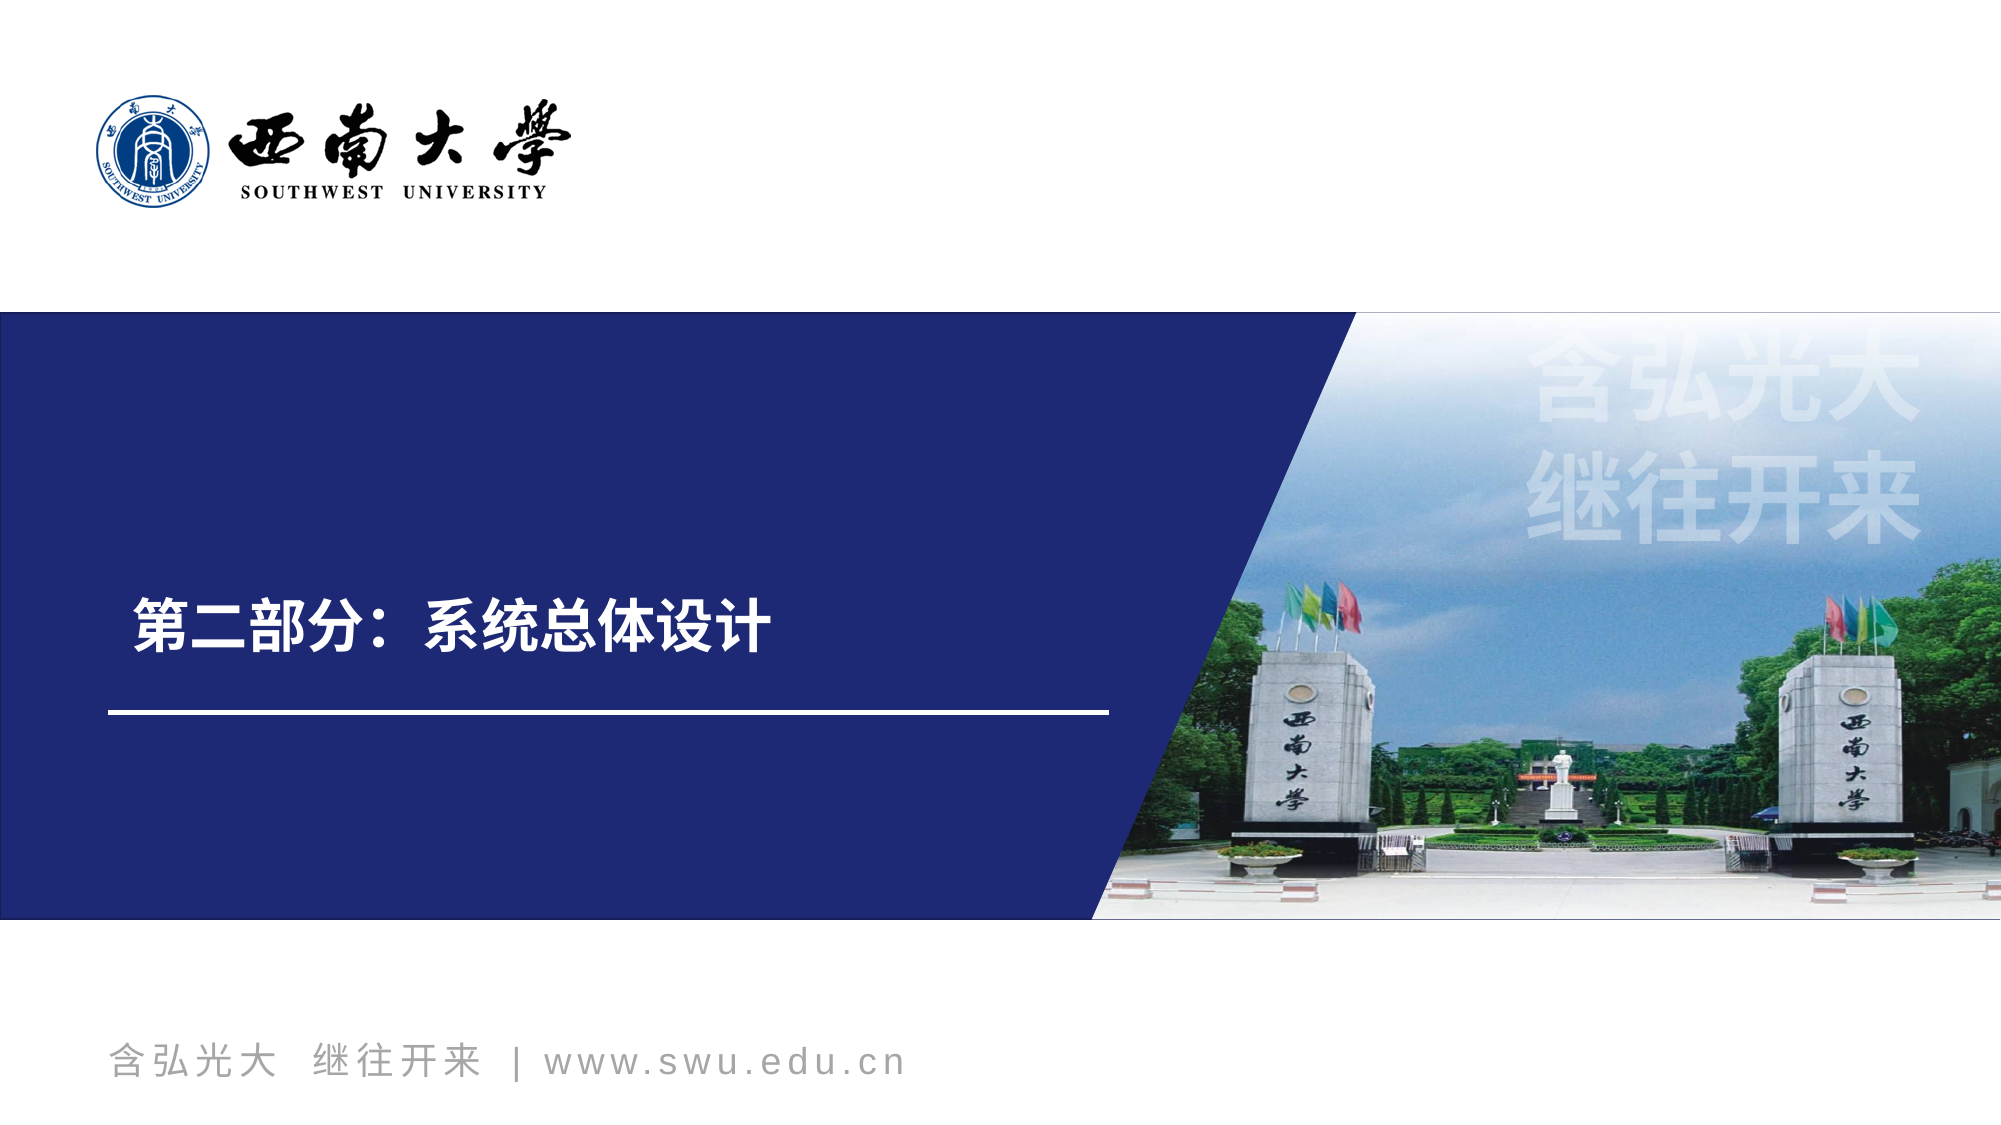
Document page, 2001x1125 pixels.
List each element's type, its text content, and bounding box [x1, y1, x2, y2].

picture [0, 15, 696, 310]
text_box 含弘光大 [1231, 306, 1940, 312]
text_box 第二部分：系统总体设计 [116, 581, 1091, 667]
picture [1091, 312, 2001, 920]
